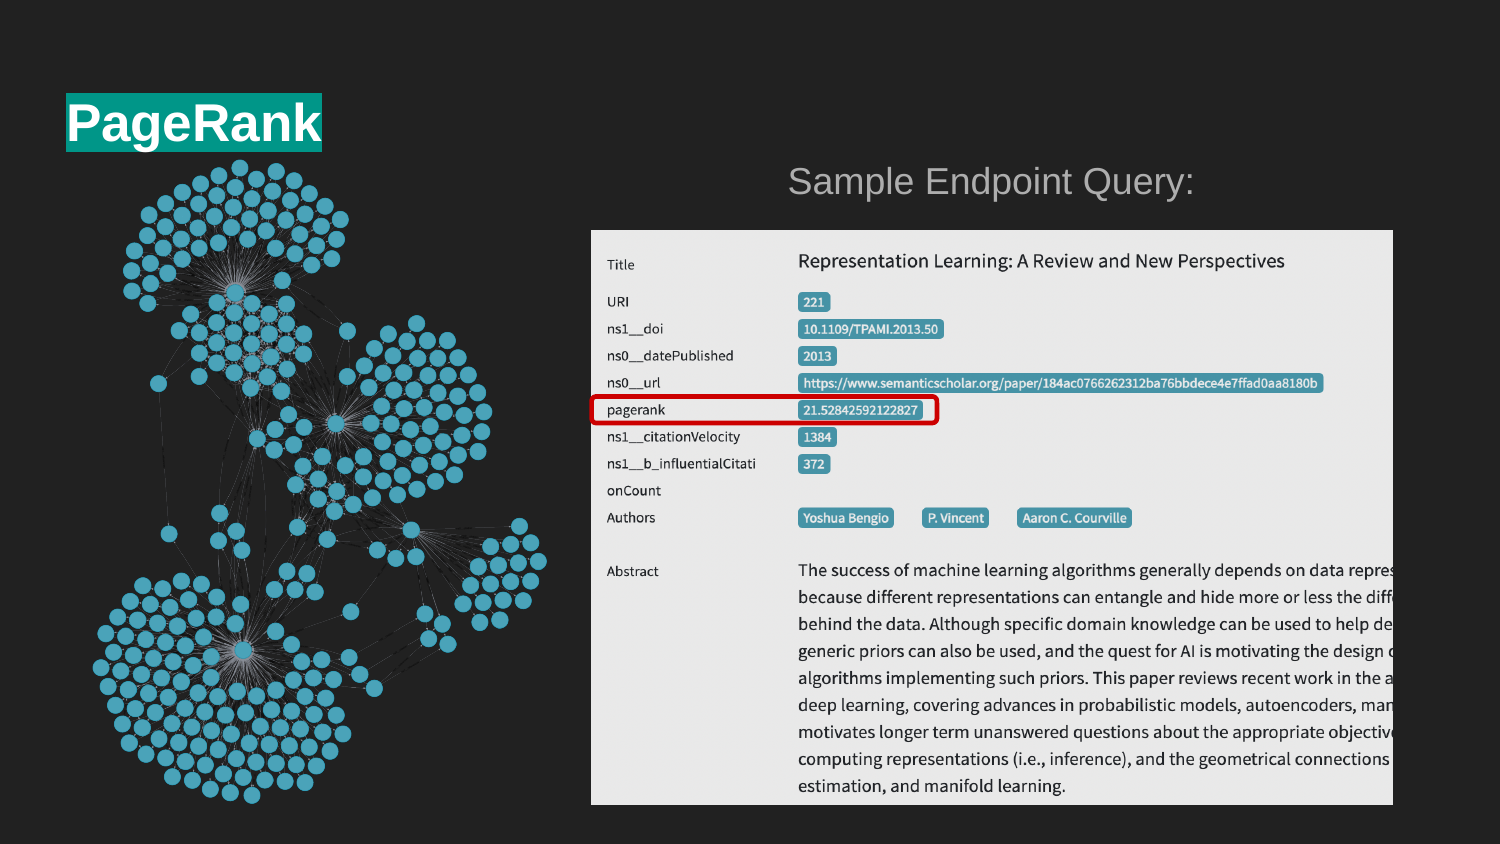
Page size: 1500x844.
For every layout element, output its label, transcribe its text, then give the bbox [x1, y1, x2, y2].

picture [591, 230, 1394, 805]
text_box Sample Endpoint Query: [772, 135, 1212, 217]
picture [90, 157, 548, 805]
title PageRank [51, 72, 1449, 167]
